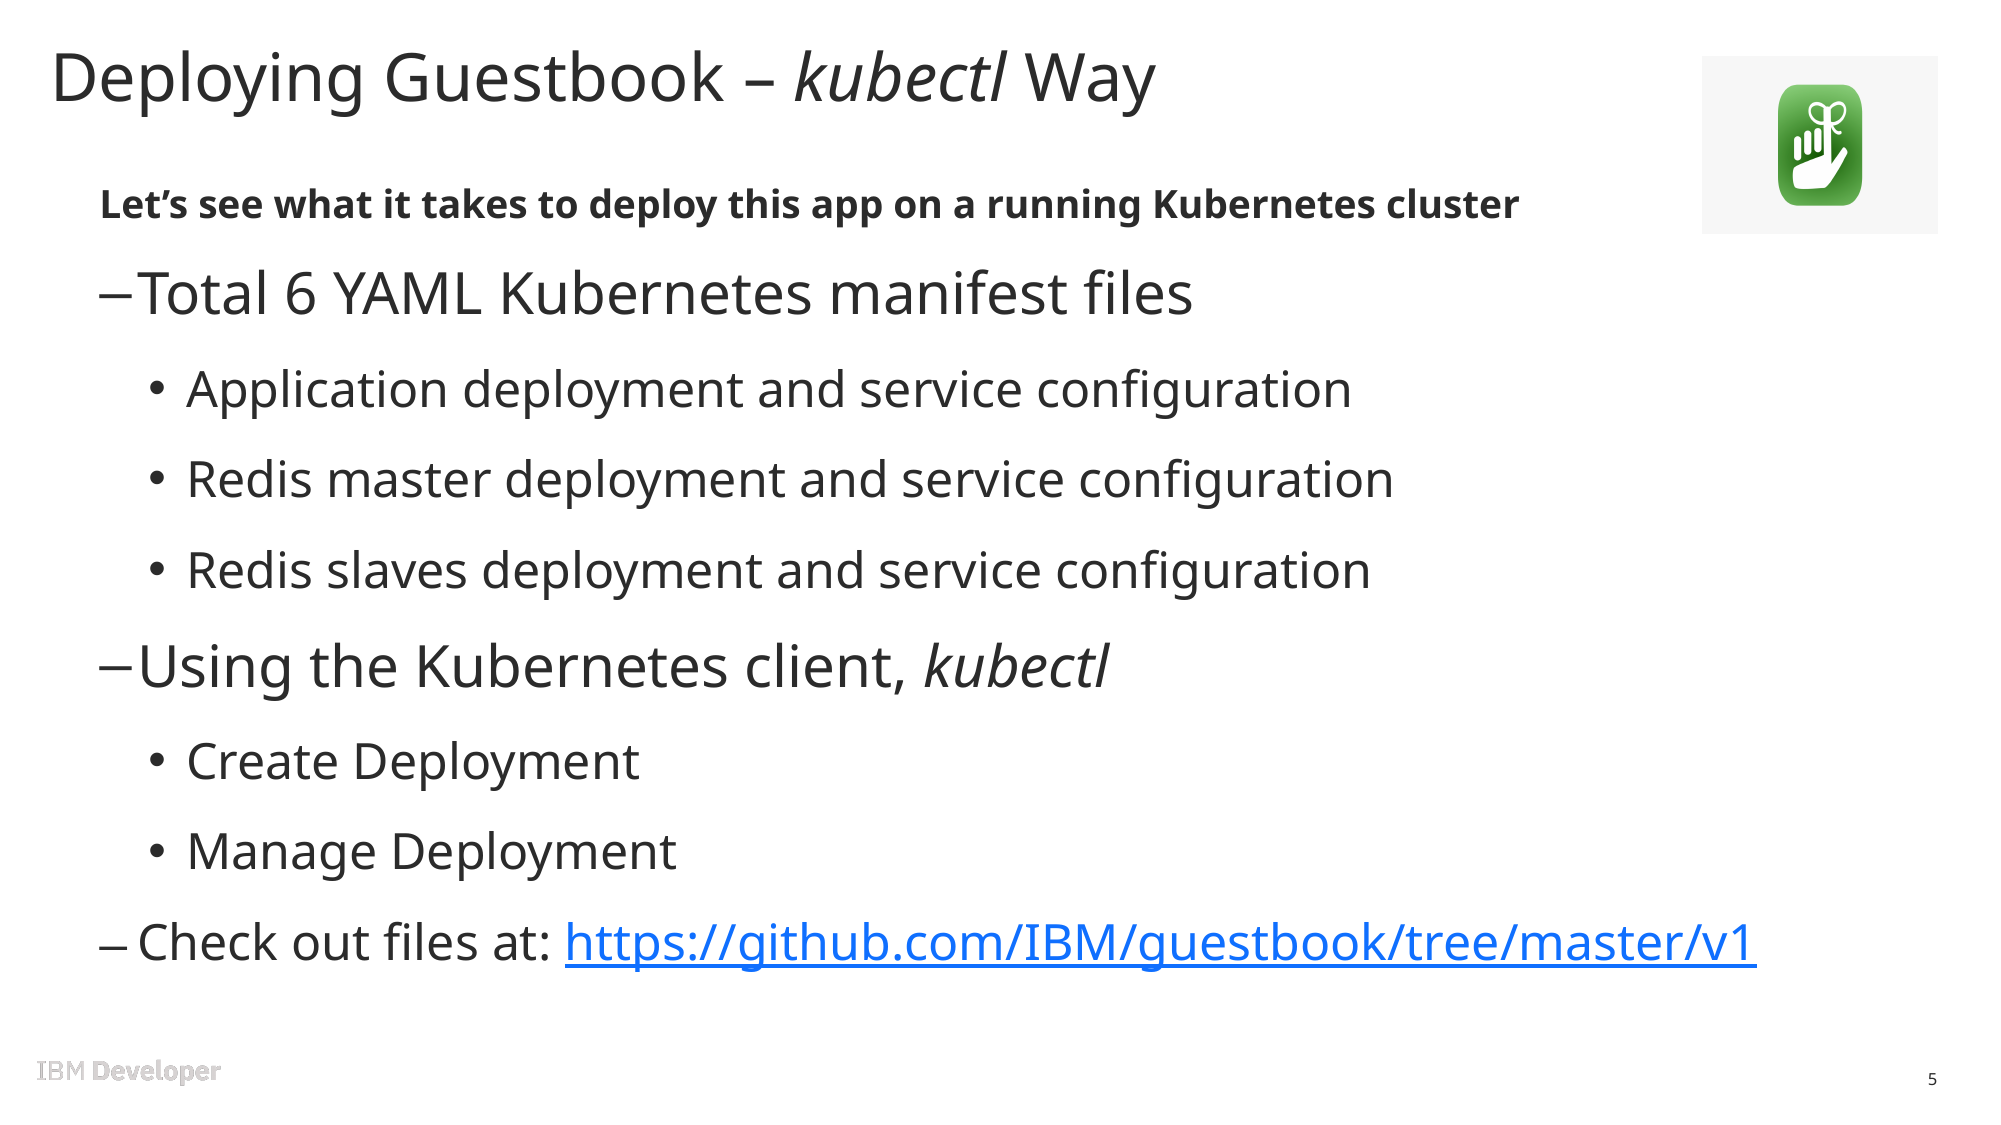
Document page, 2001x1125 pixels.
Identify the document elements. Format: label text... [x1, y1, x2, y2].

title Deploying Guestbook – kubectl Way [50, 43, 1385, 1027]
slide_number 5 [1487, 1050, 1938, 1110]
list Let’s see what it takes to deploy this app on a running Kubernetes cluster Total 6 YAML Kubernetes manifest files Application deployment and service configuration Redis master deployment and service configuration Redis slaves deployment and service configuration Using the Kubernetes client, kubectl Create Deployment Manage Deployment Check out files at: https://github.com/IBM/guestbook/tree/master/v1 [99, 179, 1962, 992]
picture [1701, 56, 1938, 235]
